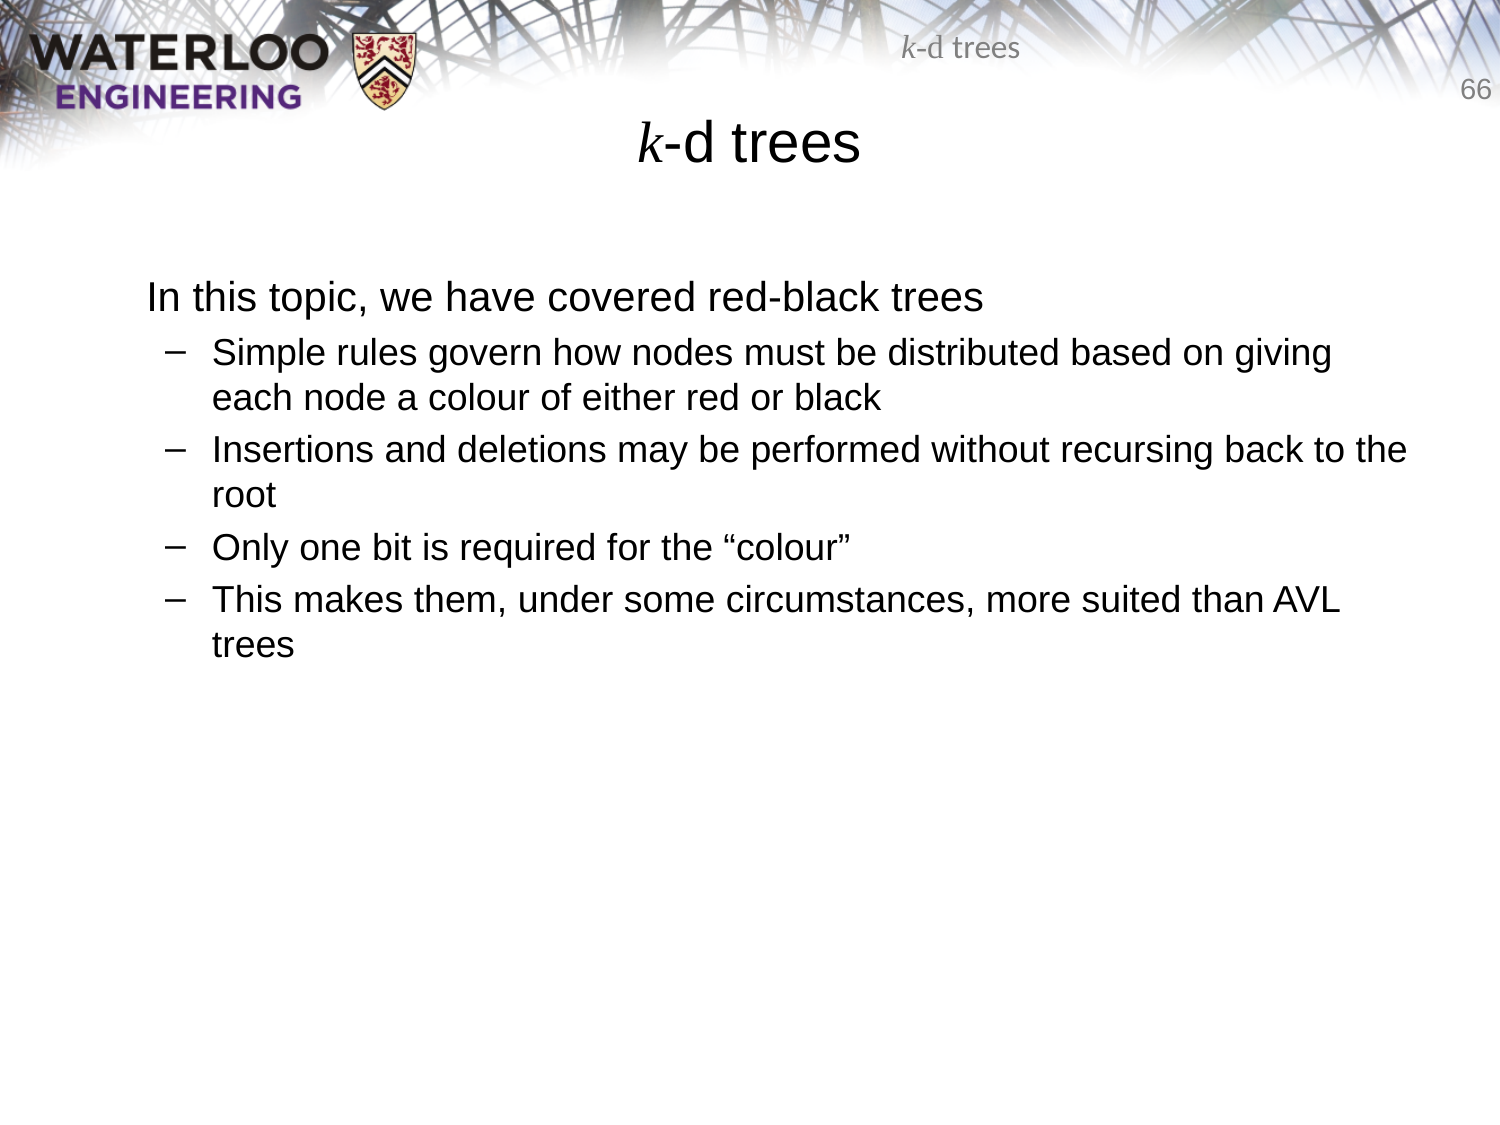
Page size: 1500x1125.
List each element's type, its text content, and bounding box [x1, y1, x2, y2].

picture [0, 0, 1500, 1125]
title k-d trees [74, 44, 1426, 233]
list In this topic, we have covered red-black trees Simple rules govern how nodes must be distributed based on giving each node a colour of either red or black Insertions and deletions may be performed without recursing back to the root Only one bit is required for the “colour” This makes them, under some circumstances, more suited than AVL trees [74, 262, 1426, 1006]
